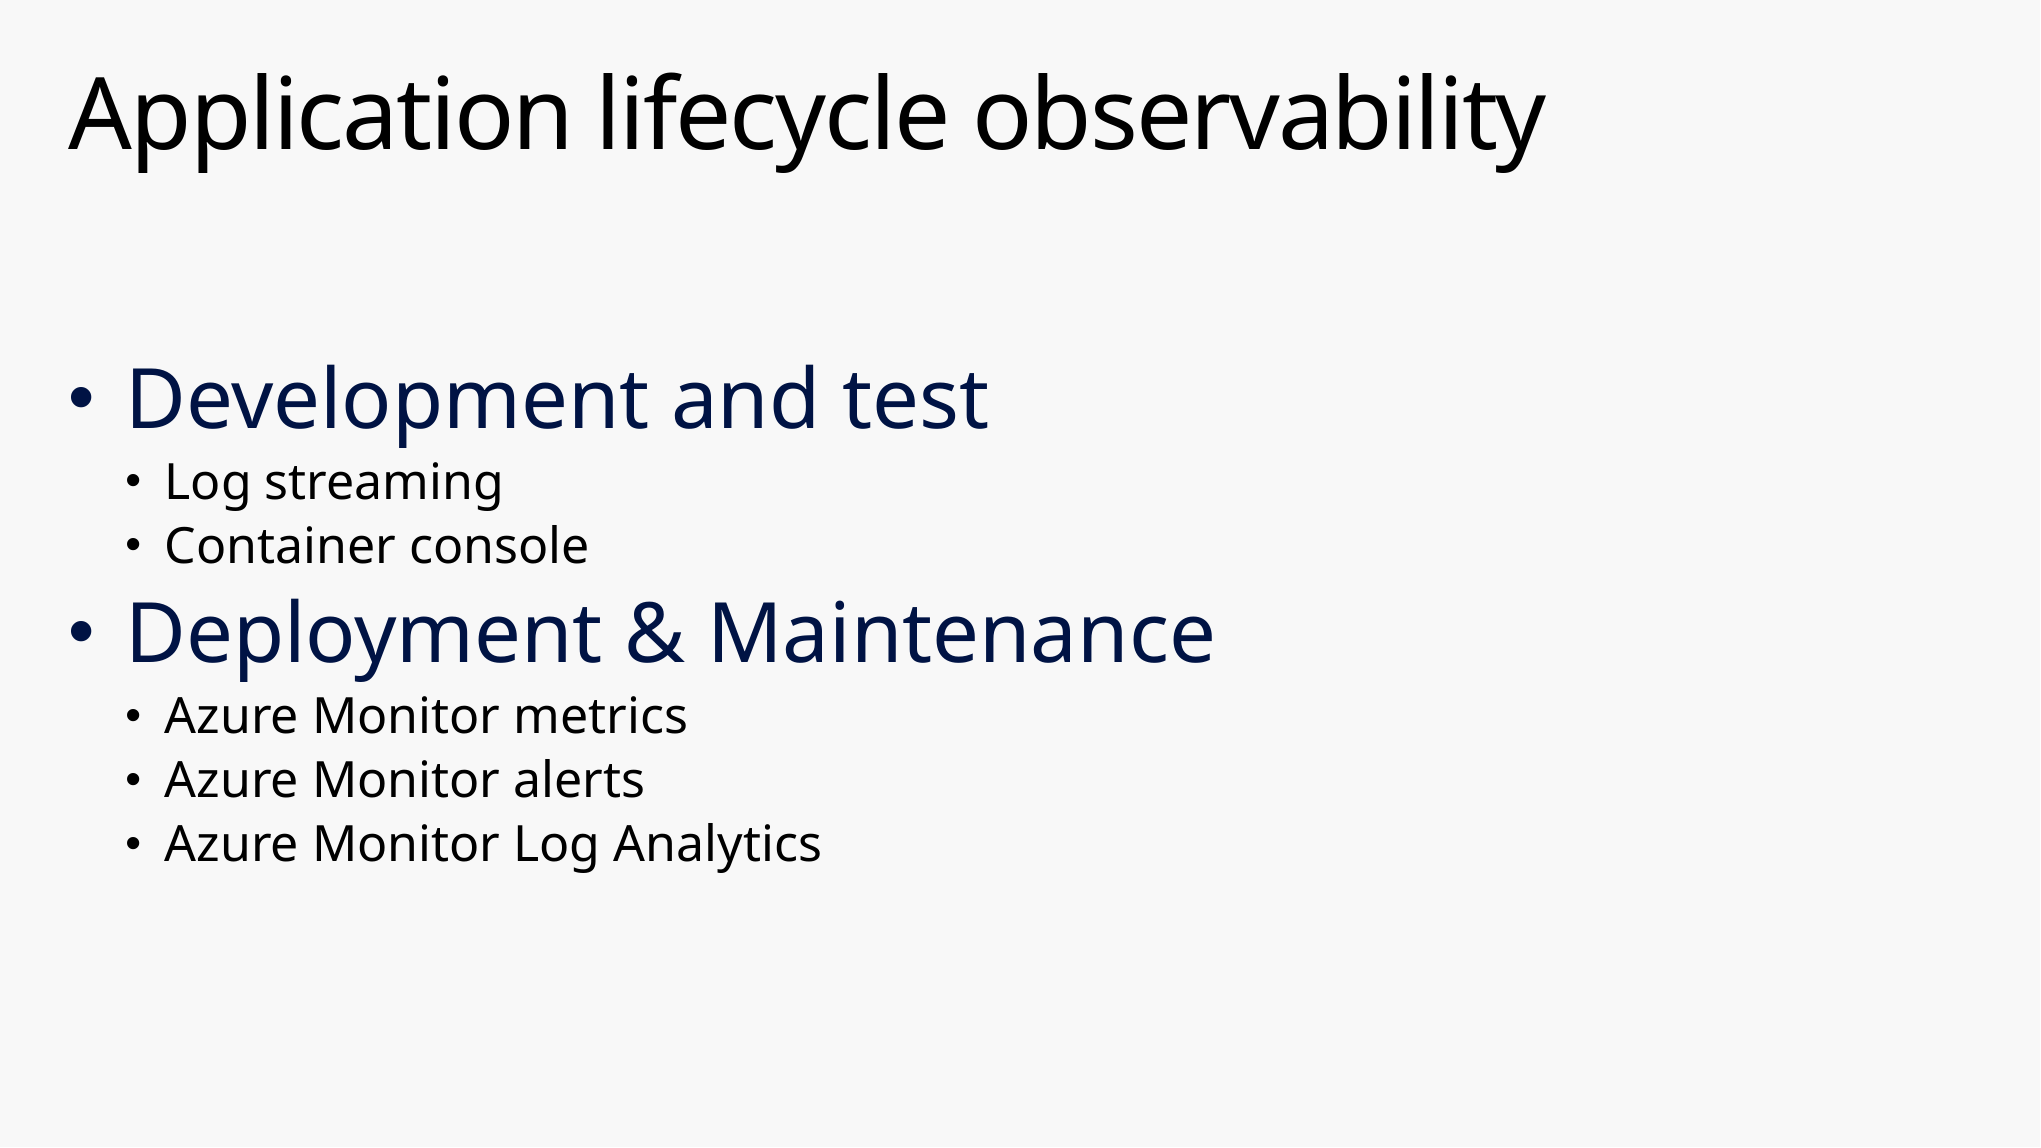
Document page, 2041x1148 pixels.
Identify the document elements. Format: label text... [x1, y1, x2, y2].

list Development and test Log streaming Container console Deployment & Maintenance Azure Monitor metrics Azure Monitor alerts Azure Monitor Log Analytics [45, 341, 1996, 1085]
title Application lifecycle observability [45, 48, 1996, 199]
